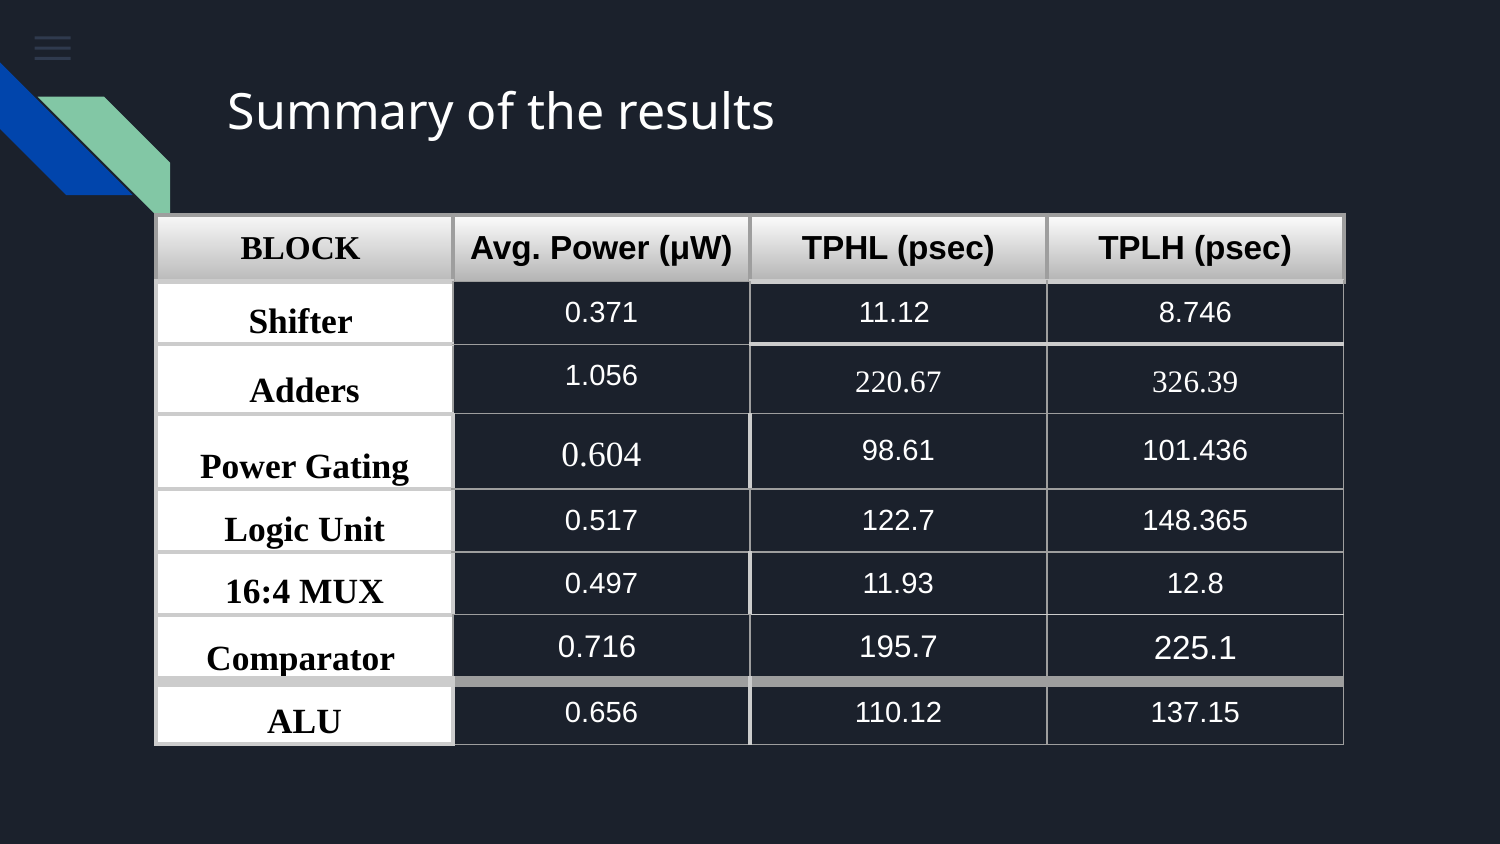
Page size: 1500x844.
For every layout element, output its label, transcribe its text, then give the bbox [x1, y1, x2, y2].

table_cell Adders [158, 346, 452, 412]
table_cell 195.7 [751, 615, 1046, 676]
title Summary of the results [212, 64, 1368, 215]
table_cell 0.517 [455, 490, 749, 551]
table_cell 16:4 MUX [158, 554, 451, 613]
table_cell 122.7 [751, 490, 1046, 551]
table_cell 1.056 [454, 345, 749, 413]
table_cell 148.365 [1048, 490, 1343, 551]
table_cell 137.15 [1048, 687, 1343, 744]
table_cell ALU [158, 687, 451, 742]
table_header TPHL (psec) [752, 217, 1045, 279]
table_header Avg. Power (μW) [455, 217, 748, 281]
table_cell 0.656 [455, 687, 748, 744]
table_cell 11.93 [752, 553, 1046, 614]
table_cell Comparator [158, 617, 452, 676]
table_header BLOCK [158, 217, 451, 279]
table_cell 8.746 [1048, 284, 1343, 342]
table_cell 11.12 [751, 284, 1046, 342]
table_cell 0.604 [455, 414, 748, 488]
table_cell 0.716 [454, 615, 749, 676]
table_cell 326.39 [1048, 346, 1343, 413]
table_cell Power Gating [158, 416, 451, 487]
table_cell Logic Unit [158, 491, 451, 550]
table_cell 110.12 [752, 687, 1046, 744]
table_cell 0.497 [455, 553, 748, 614]
table_cell Shifter [158, 284, 452, 342]
table_cell 225.1 [1048, 615, 1343, 676]
table_cell 12.8 [1048, 553, 1343, 614]
table_cell 101.436 [1048, 414, 1343, 488]
table_cell 0.371 [454, 282, 749, 344]
table_cell 220.67 [751, 346, 1046, 413]
table_cell 98.61 [752, 414, 1046, 488]
table_header TPLH (psec) [1049, 217, 1342, 279]
